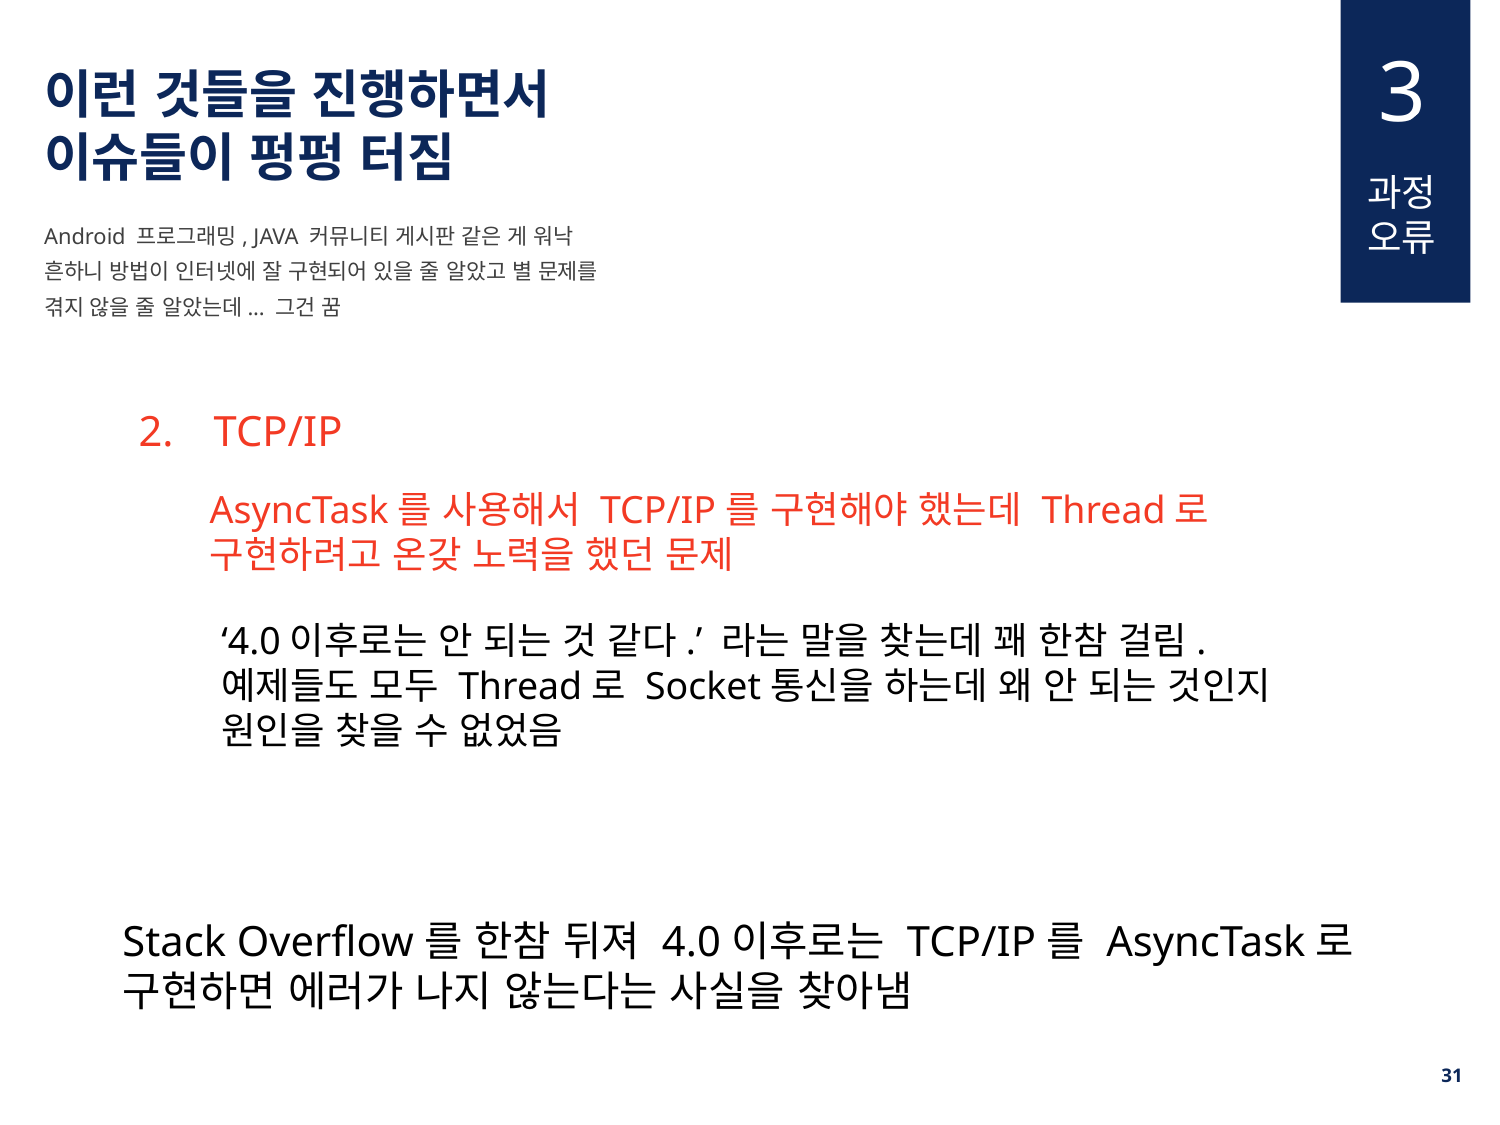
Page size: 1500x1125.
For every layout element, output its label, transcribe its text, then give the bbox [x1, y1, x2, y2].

text_box 이런 것들을 진행하면서 이슈들이 펑펑 터짐 [29, 54, 644, 195]
text_box Stack Overflow를 한참 뒤져 4.0이후로는 TCP/IP를 AsyncTask로 구현하면 에러가 나지 않는다는 사실을 찾아냄 [107, 907, 1369, 1023]
slide_number 30 [1128, 1046, 1478, 1107]
text_box 과정오류 [1352, 161, 1471, 266]
text_box TCP/IP [123, 397, 358, 462]
text_box AsyncTask를 사용해서 TCP/IP를 구현해야 했는데 Thread로 구현하려고 온갖 노력을 했던 문제 [194, 478, 1329, 583]
text_box ‘4.0이후로는 안 되는 것 같다.’ 라는 말을 찾는데 꽤 한참 걸림. 예제들도 모두 Thread로 Socket통신을 하는데 왜 안 되는 것인지 원인을 찾을 수 없었음 [206, 609, 1317, 760]
text_box Android 프로그래밍, JAVA 커뮤니티 게시판 같은 게 워낙 흔하니 방법이 인터넷에 잘 구현되어 있을 줄 알았고 별 문제를 겪지 않을 줄 알았는데... 그건 꿈 [29, 206, 644, 328]
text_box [1363, 30, 1459, 150]
text_box [1338, 0, 1473, 305]
